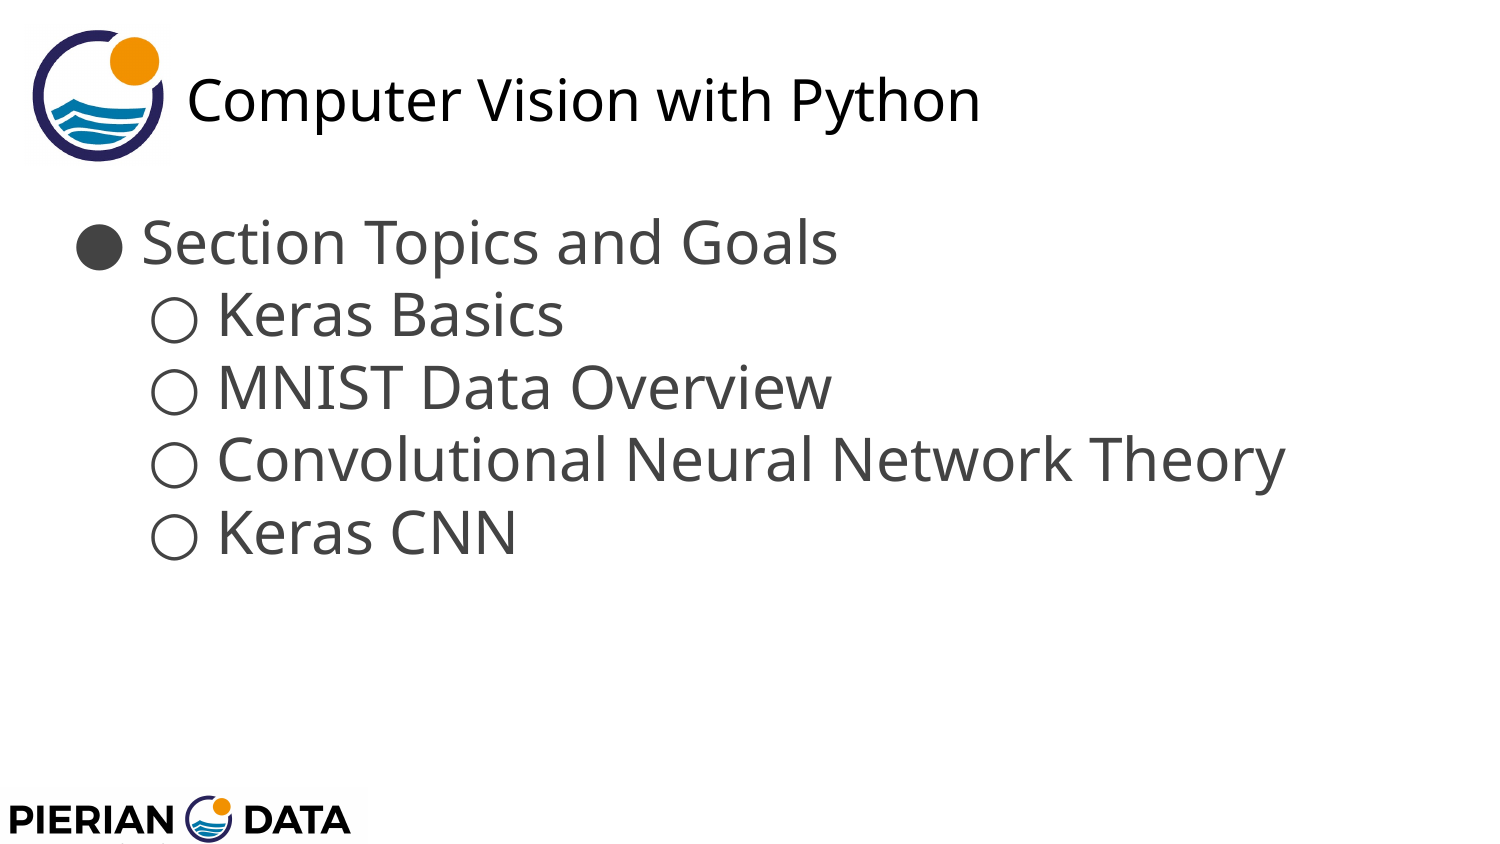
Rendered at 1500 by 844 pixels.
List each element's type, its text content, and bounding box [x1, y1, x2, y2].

picture [24, 24, 172, 167]
title Computer Vision with Python [176, 48, 1449, 143]
list Section Topics and Goals Keras Basics MNIST Data Overview Convolutional Neural Network Theory Keras CNN [51, 189, 1476, 750]
picture [0, 787, 368, 844]
